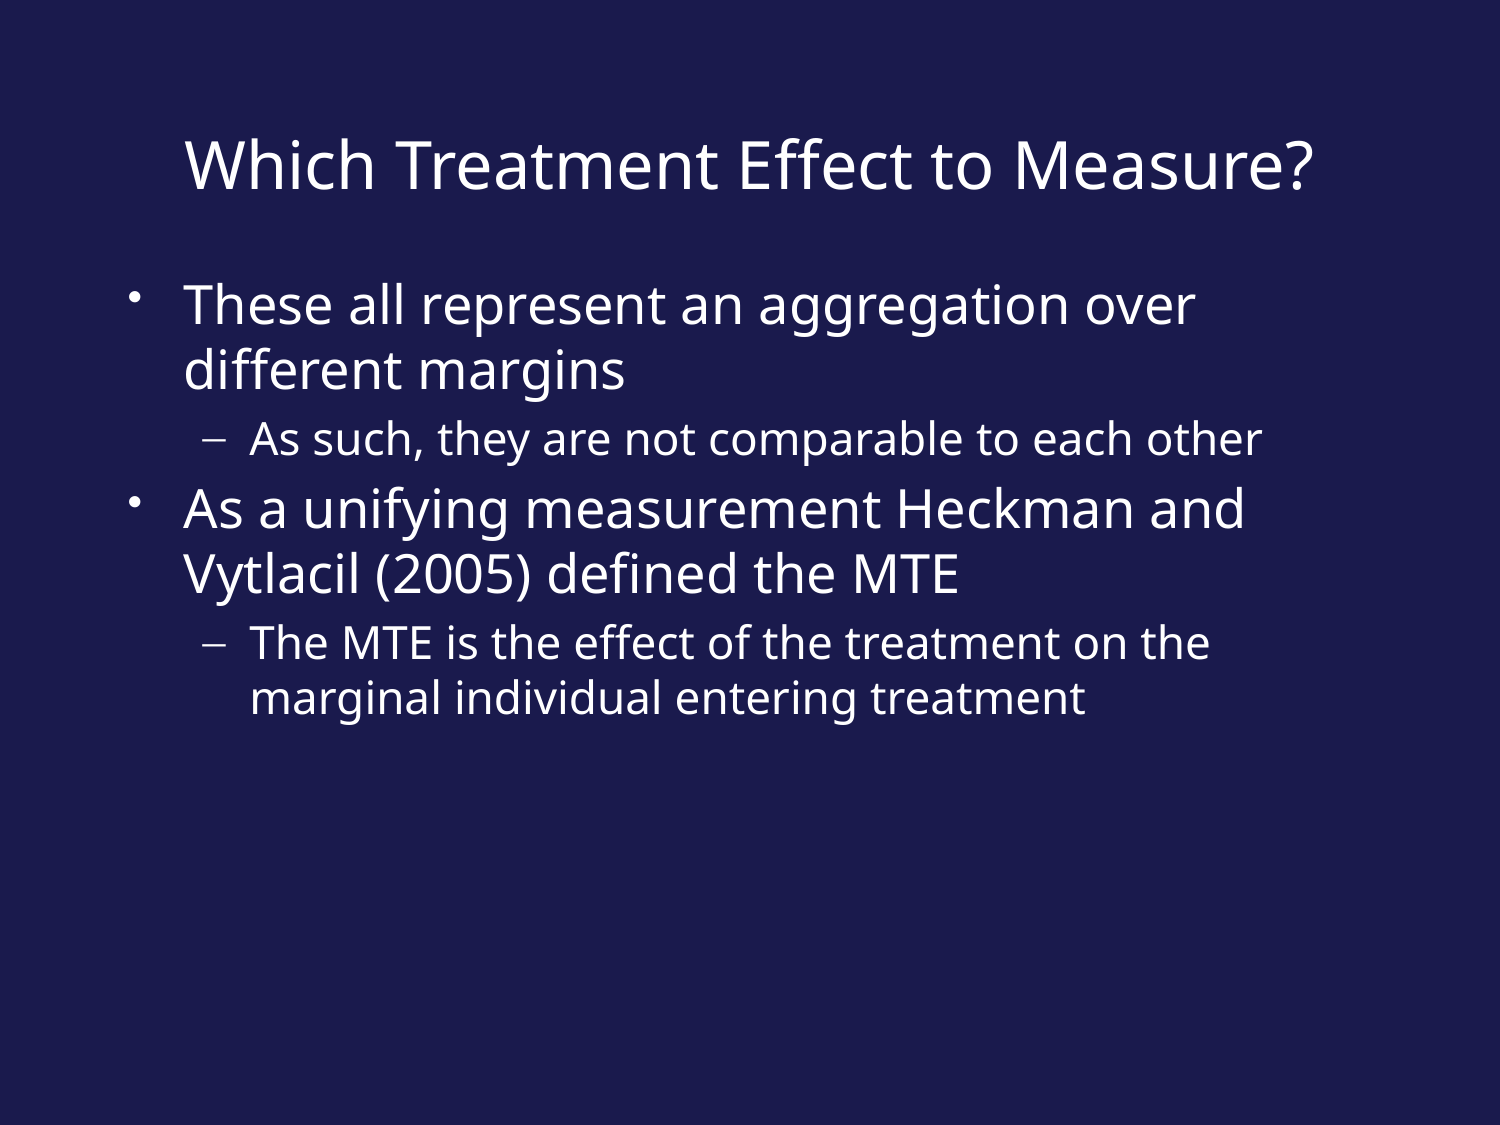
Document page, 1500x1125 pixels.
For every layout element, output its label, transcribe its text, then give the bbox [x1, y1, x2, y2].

list These all represent an aggregation over different margins As such, they are not comparable to each other As a unifying measurement Heckman and Vytlacil (2005) defined the MTE The MTE is the effect of the treatment on the marginal individual entering treatment [112, 262, 1388, 913]
title Which Treatment Effect to Measure? [112, 99, 1388, 225]
